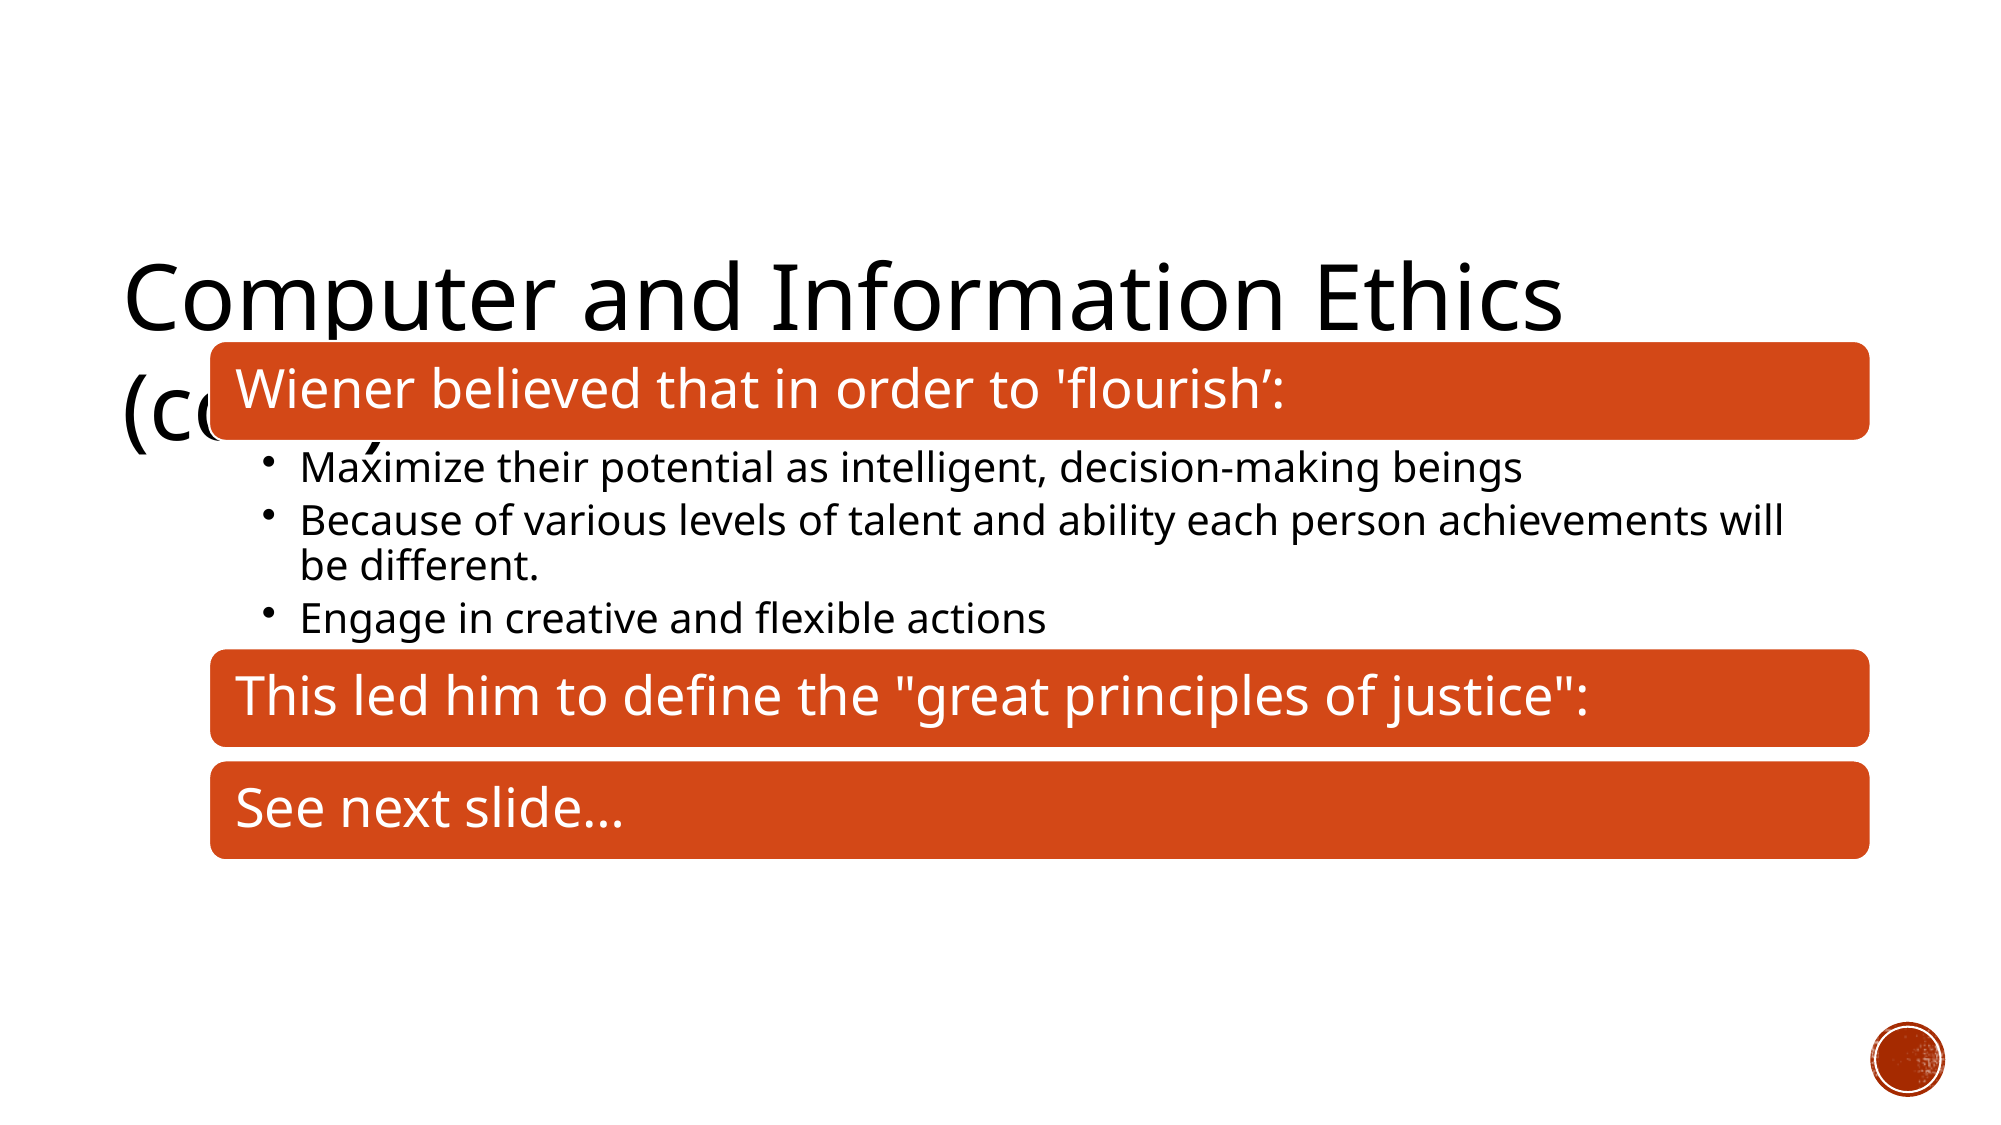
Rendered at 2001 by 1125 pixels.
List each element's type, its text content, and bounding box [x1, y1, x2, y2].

text_box Computer and Information Ethics (cont.) [120, 158, 1845, 459]
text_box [210, 336, 1870, 865]
